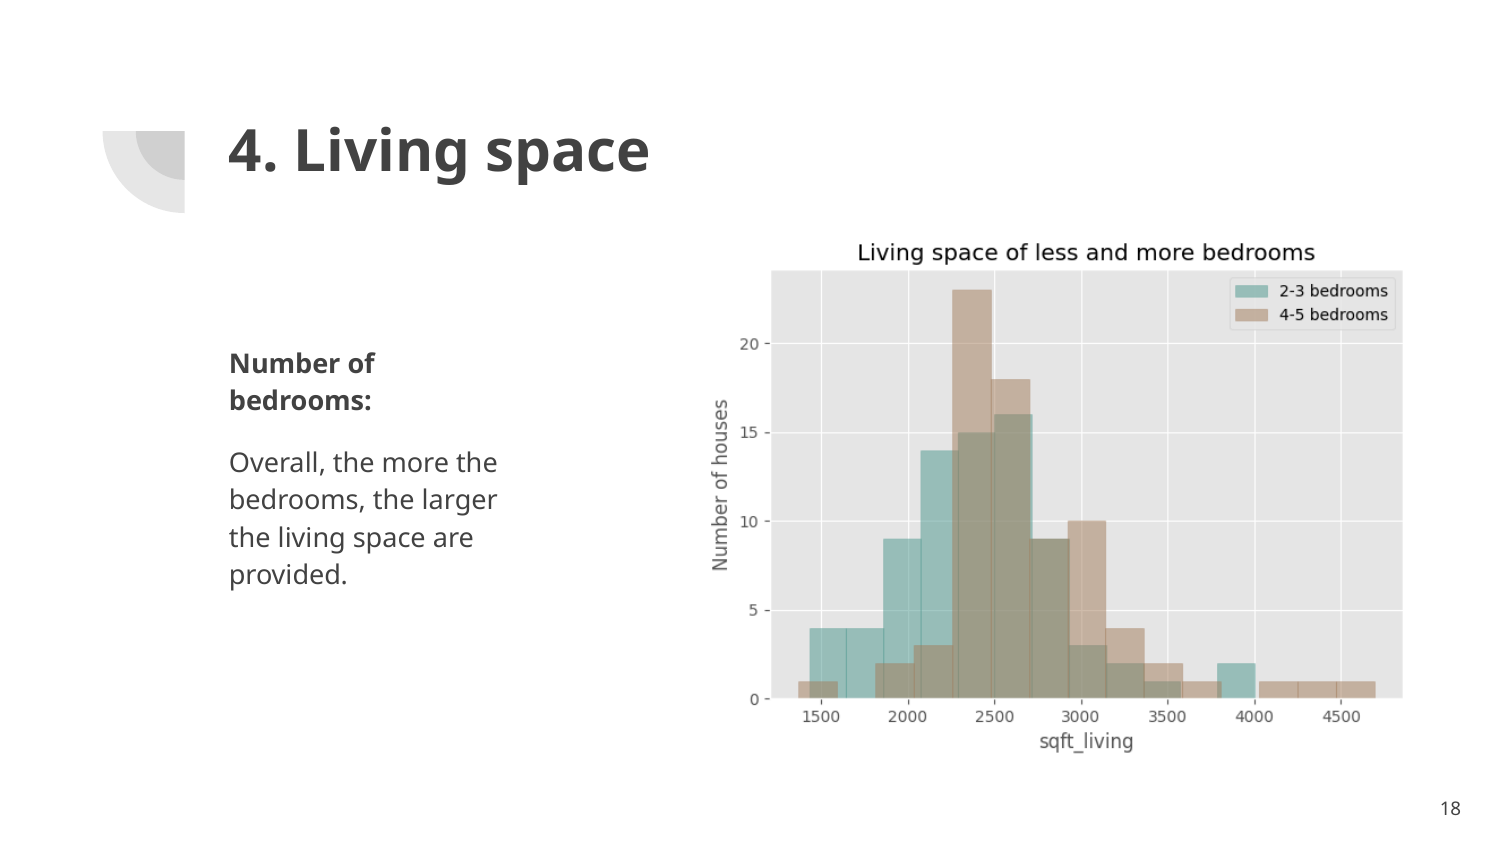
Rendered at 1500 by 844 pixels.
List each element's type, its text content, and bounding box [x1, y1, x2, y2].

list Number of bedrooms: Overall, the more the bedrooms, the larger the living space are provided. [213, 326, 532, 744]
slide_number ‹#› [1386, 777, 1477, 842]
picture [700, 232, 1413, 765]
title 4. Living space [213, 98, 1368, 263]
